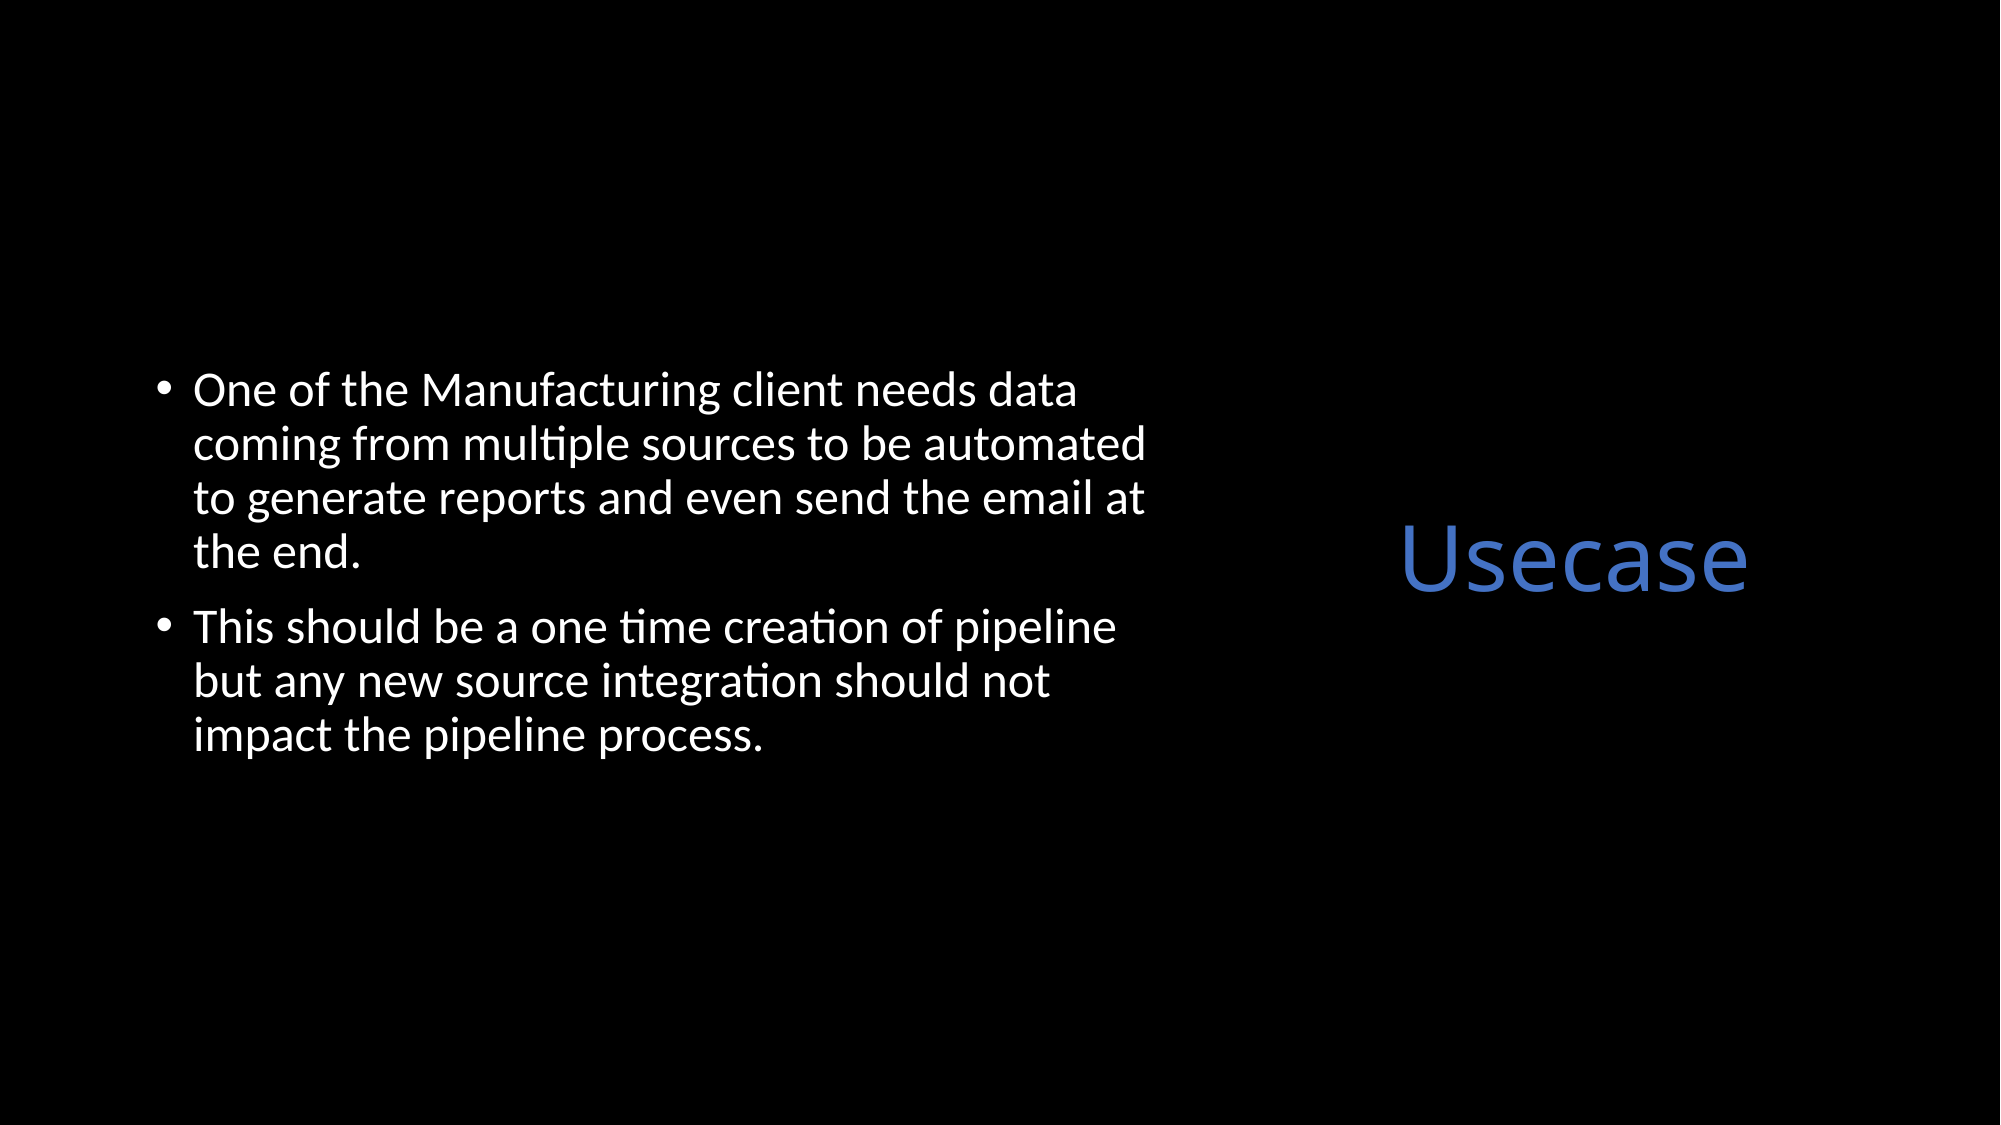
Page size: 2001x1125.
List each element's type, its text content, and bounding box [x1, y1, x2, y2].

title Usecase [1289, 157, 1863, 966]
list One of the Manufacturing client needs data coming from multiple sources to be automated to generate reports and even send the email at the end. This should be a one time creation of pipeline but any new source integration should not impact the pipeline process. [140, 158, 1187, 967]
